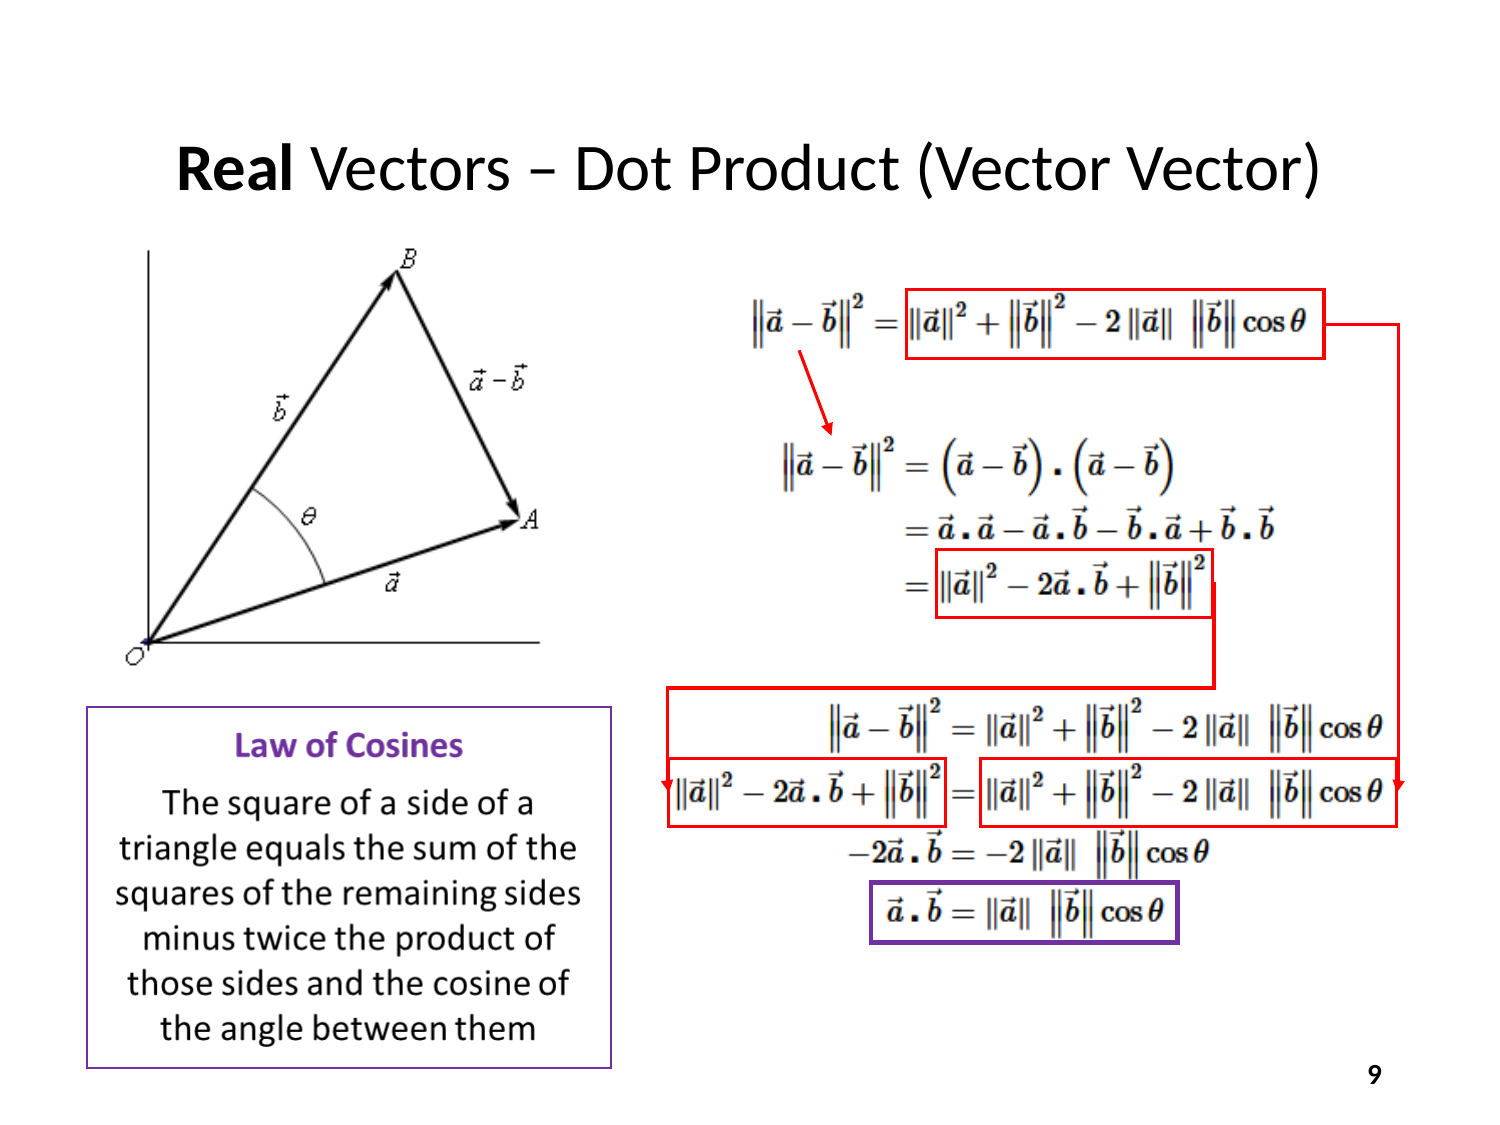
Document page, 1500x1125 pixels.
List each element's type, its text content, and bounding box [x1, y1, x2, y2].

slide_number 9 [1059, 1042, 1397, 1103]
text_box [799, 350, 832, 436]
picture [121, 240, 551, 671]
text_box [668, 583, 1213, 793]
picture [646, 263, 1414, 959]
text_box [1324, 324, 1397, 793]
picture [86, 706, 612, 1073]
